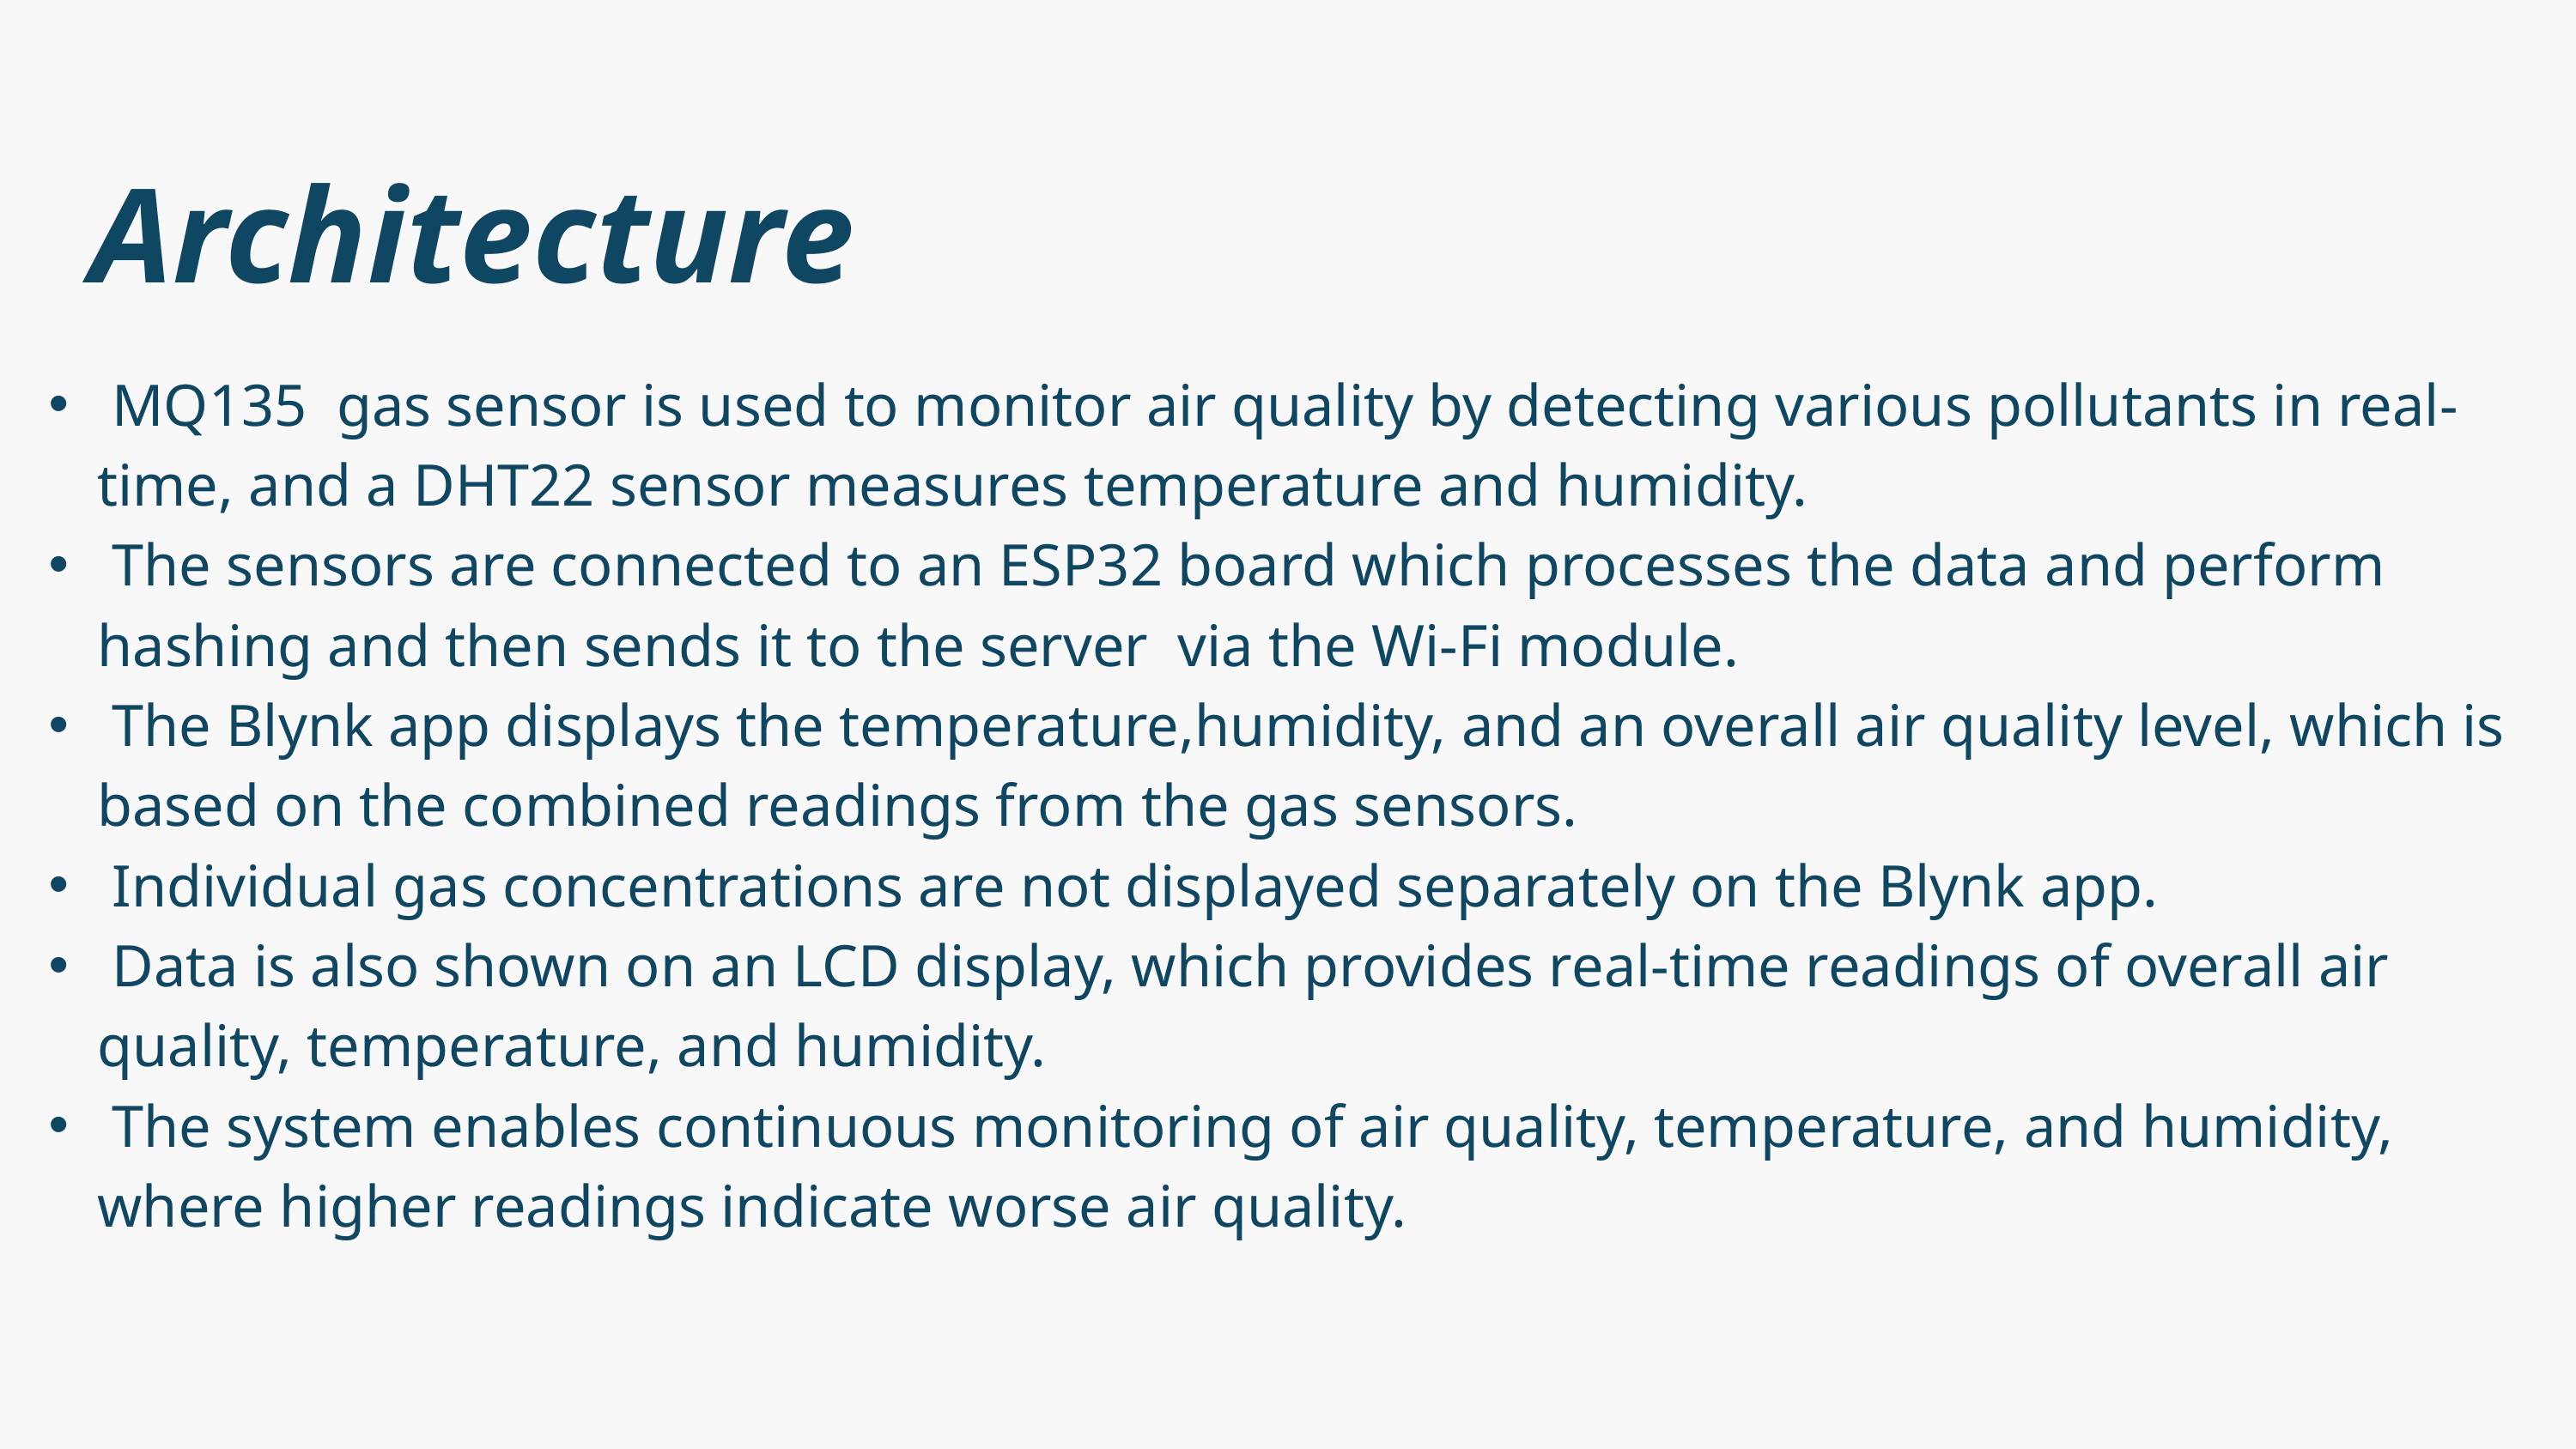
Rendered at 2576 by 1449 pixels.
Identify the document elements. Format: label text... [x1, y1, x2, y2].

text_box Architecture [90, 125, 894, 357]
text_box MQ135 gas sensor is used to monitor air quality by detecting various pollutants in real-time, and a DHT22 sensor measures temperature and humidity. The sensors are connected to an ESP32 board which processes the data and perform hashing and then sends it to the server via the Wi-Fi module. The Blynk app displays the temperature,humidity, and an overall air quality level, which is based on the combined readings from the gas sensors. Individual gas concentrations are not displayed separately on the Blynk app. Data is also shown on an LCD display, which provides real-time readings of overall air quality, temperature, and humidity. The system enables continuous monitoring of air quality, temperature, and humidity, where higher readings indicate worse air quality. [0, 357, 2576, 1319]
